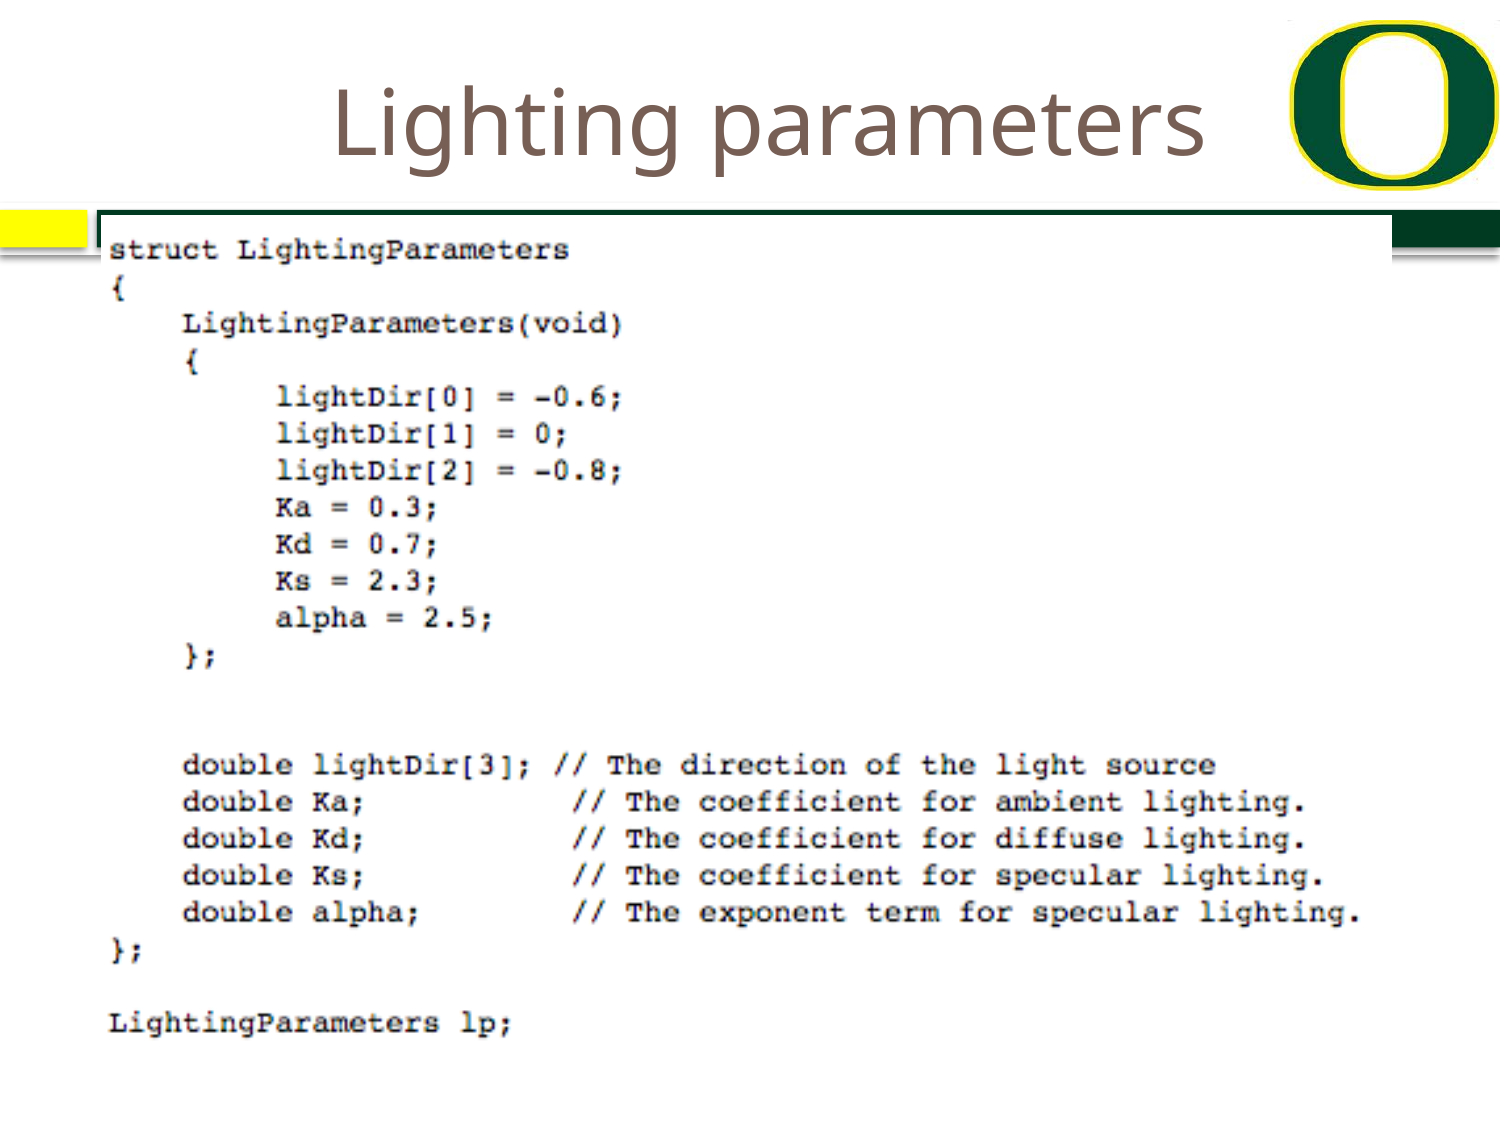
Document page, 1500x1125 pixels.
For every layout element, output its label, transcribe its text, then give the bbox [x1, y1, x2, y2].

picture [100, 214, 1393, 1068]
picture [1287, 20, 1500, 191]
title Lighting parameters [100, 37, 1438, 200]
